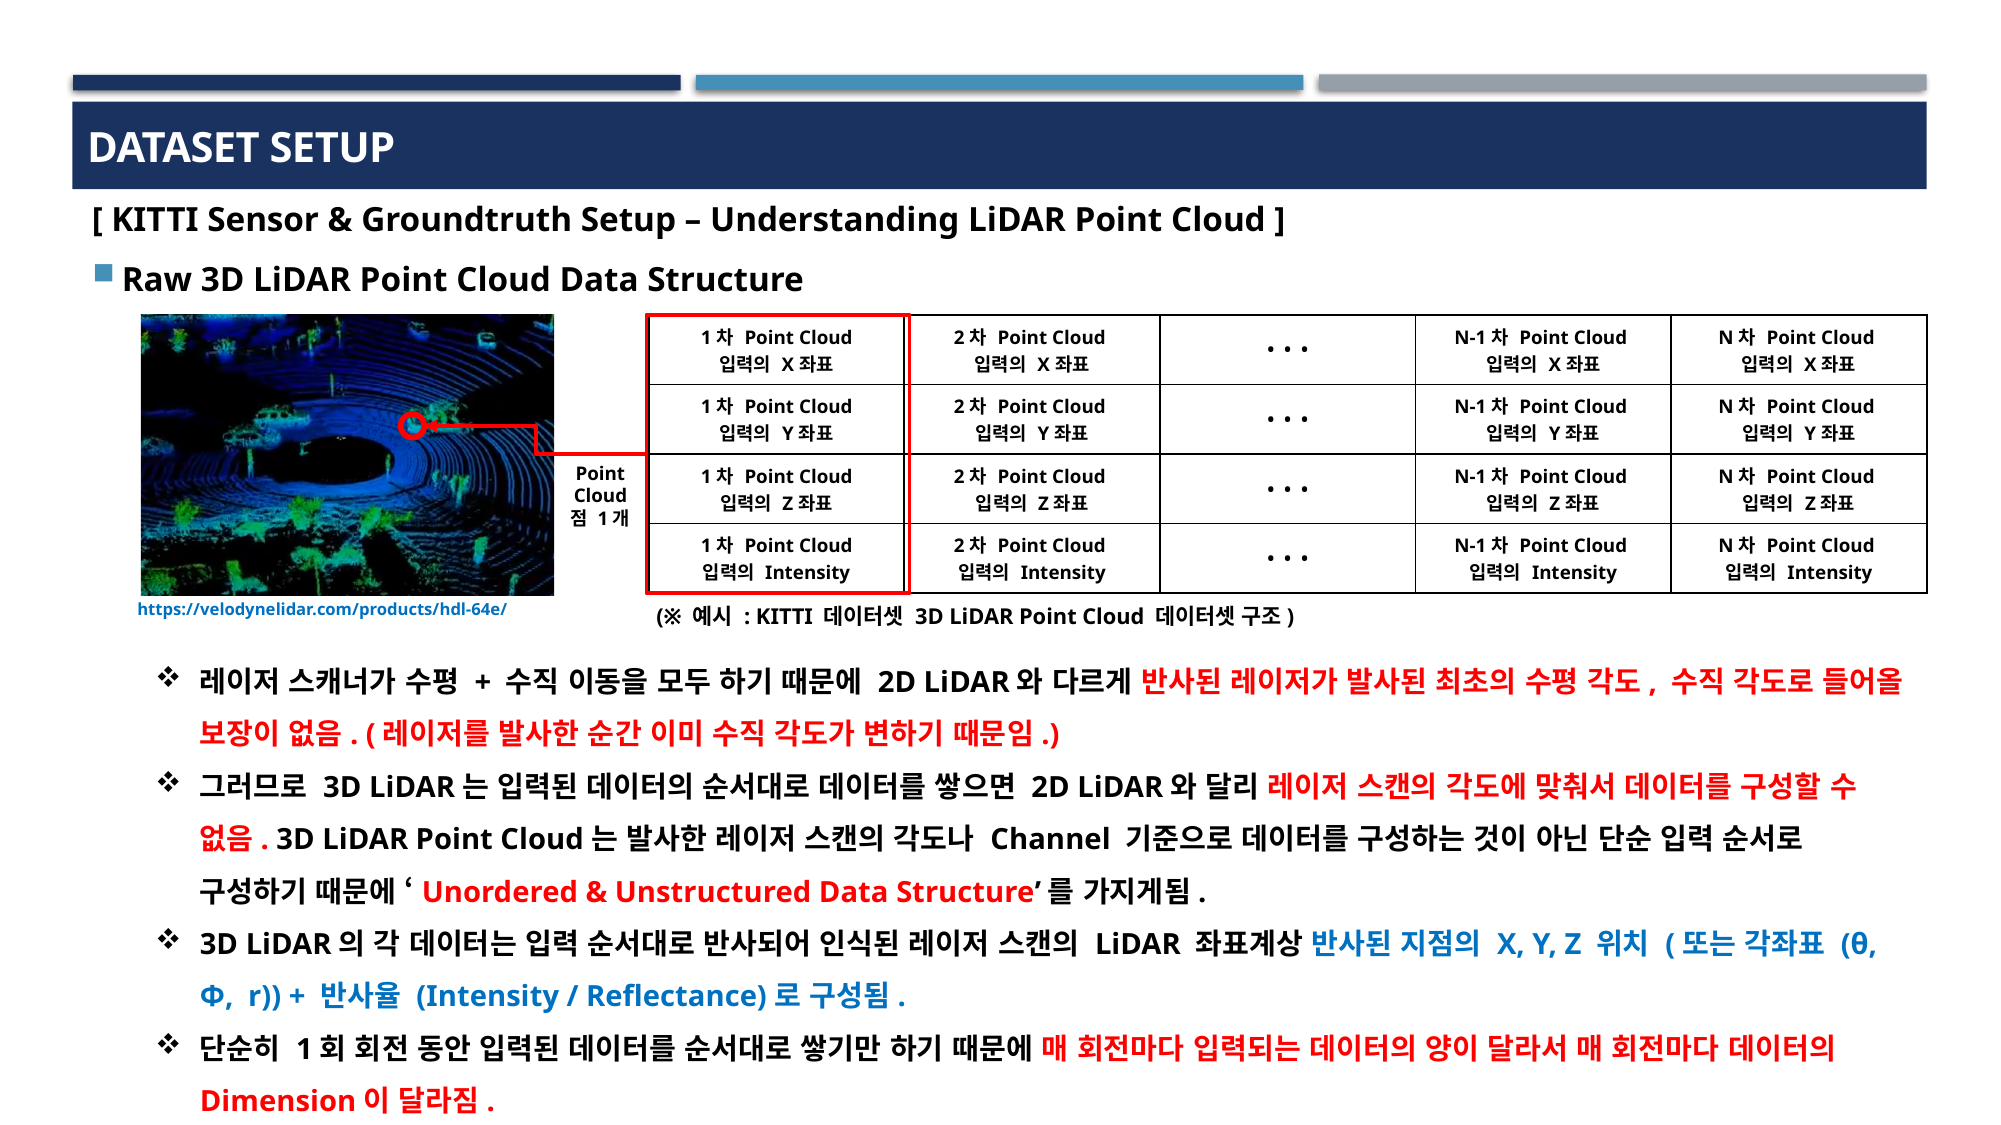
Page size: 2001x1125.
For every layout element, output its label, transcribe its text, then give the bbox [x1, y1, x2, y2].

table_cell 2차 Point Cloud 입력의 Y좌표 [911, 385, 1159, 453]
table_cell N차 Point Cloud 입력의 Y좌표 [1672, 385, 1926, 453]
table_cell N-1차 Point Cloud 입력의 Intensity [1416, 524, 1670, 592]
text_box (※ 예시 : KITTI 데이터셋 3D LiDAR Point Cloud 데이터셋 구조) [641, 595, 1310, 637]
picture [140, 314, 555, 596]
text_box [645, 313, 911, 595]
text_box https://velodynelidar.com/products/hdl-64e/ [122, 590, 523, 626]
table_header 2차 Point Cloud 입력의 X좌표 [911, 316, 1159, 384]
table_cell N차 Point Cloud 입력의 Z좌표 [1672, 455, 1926, 523]
table_cell N-1차 Point Cloud 입력의 Y좌표 [1416, 385, 1670, 453]
table_cell N-1차 Point Cloud 입력의 Z좌표 [1416, 455, 1670, 523]
table_header N-1차 Point Cloud 입력의 X좌표 [1416, 316, 1670, 384]
table_cell 2차 Point Cloud 입력의 Z좌표 [911, 455, 1159, 523]
table_cell • • • [1161, 385, 1415, 453]
table_header • • • [1161, 316, 1415, 384]
table_cell • • • [1161, 455, 1415, 523]
table_header N차 Point Cloud 입력의 X좌표 [1672, 316, 1926, 384]
table_cell • • • [1161, 524, 1415, 592]
text_box DATASET SETUP [71, 100, 1928, 191]
text_box Point Cloud 점 1개 [560, 464, 645, 537]
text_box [423, 425, 647, 455]
text_box [ KITTI Sensor & Groundtruth Setup – Understanding LiDAR Point Cloud ] Raw 3D LiDAR Point Cloud Data Structure [77, 191, 1905, 313]
table_cell 2차 Point Cloud 입력의 Intensity [911, 524, 1159, 592]
table_cell N차 Point Cloud 입력의 Intensity [1672, 524, 1926, 592]
text_box 레이저 스캐너가 수평 + 수직 이동을 모두 하기 때문에 2D LiDAR와 다르게 반사된 레이저가 발사된 최초의 수평 각도, 수직 각도로 들어올 보장이 없음. (레이저를 발사한 순간 이미 수직 각도가 변하기 때문임.) 그러므로 3D LiDAR는 입력된 데이터의 순서대로 데이터를 쌓으면 2D LiDAR와 달리 레이저 스캔의 각도에 맞춰서 데이터를 구성할 수 없음. 3D LiDAR Point Cloud는 발사한 레이저 스캔의 각도나 Channel 기준으로 데이터를 구성하는 것이 아닌 단순 입력 순서로 구성하기 때문에 ‘Unordered & Unstructured Data Structure’를 가지게됨. 3D LiDAR의 각 데이터는 입력 순서대로 반사되어 인식된 레이저 스캔의 LiDAR 좌표계상 반사된 지점의 X, Y, Z 위치 (또는 각좌표 (θ, Φ, r)) + 반사율 (Intensity / Reflectance)로 구성됨. 단순히 1회 회전 동안 입력된 데이터를 순서대로 쌓기만 하기 때문에 매 회전마다 입력되는 데이터의 양이 달라서 매 회전마다 데이터의 Dimension이 달라짐. [140, 638, 1927, 1125]
